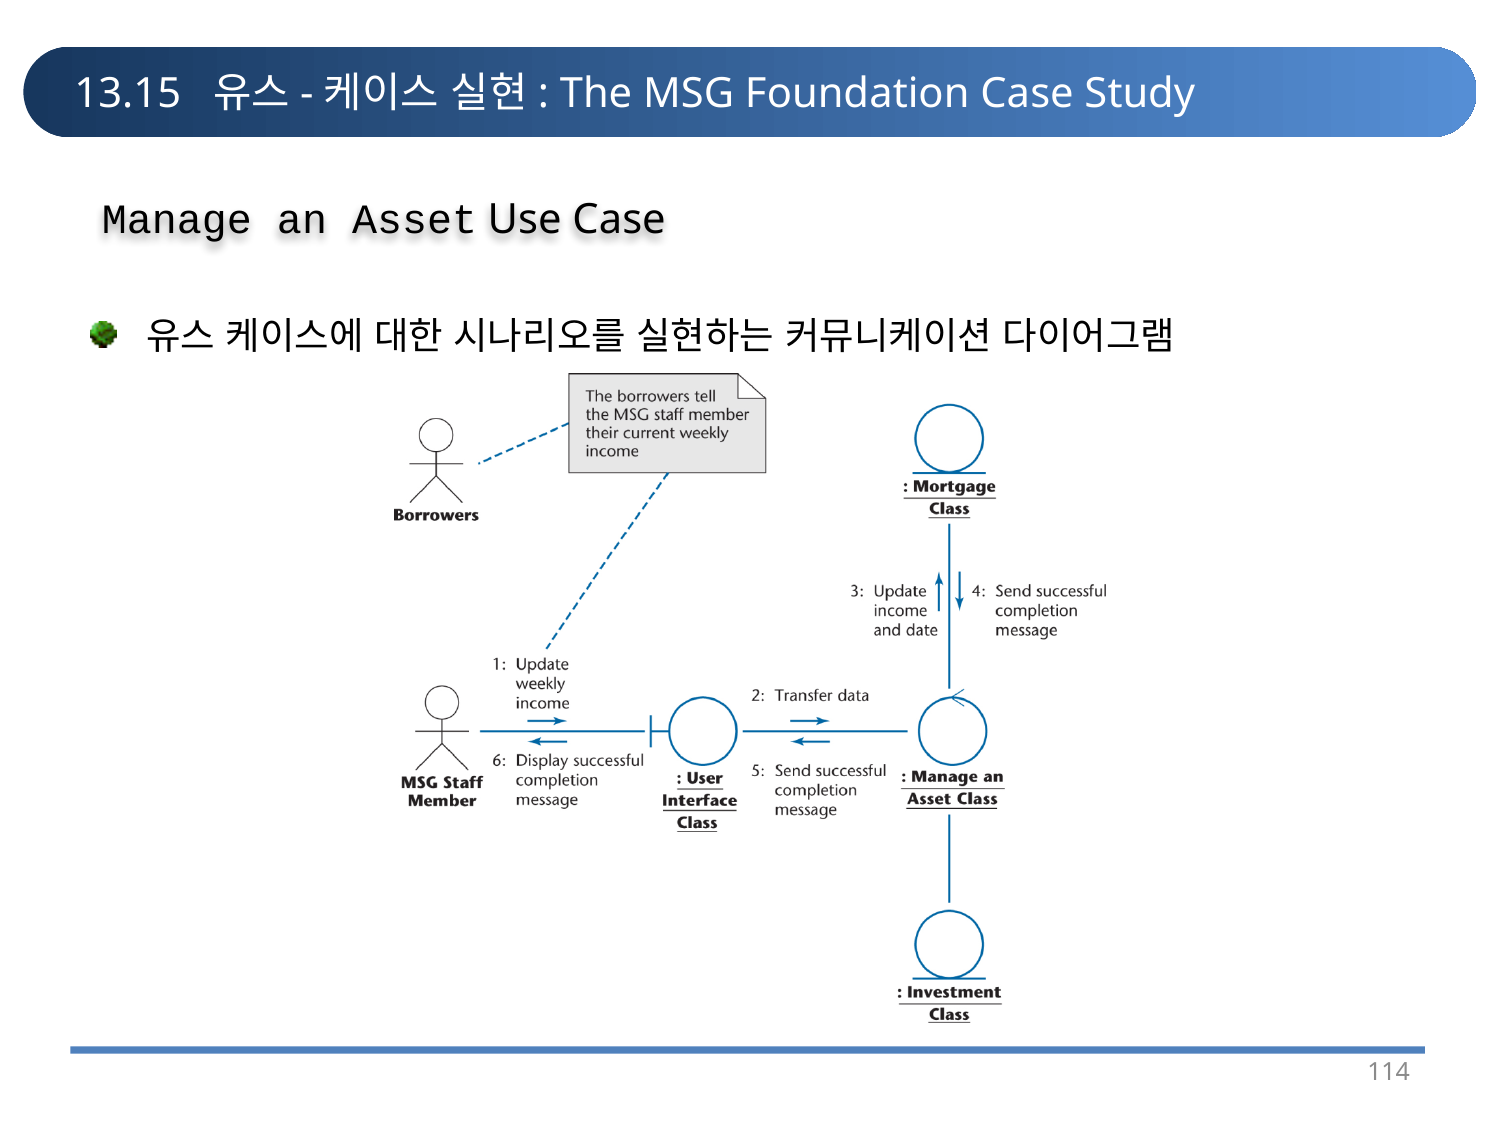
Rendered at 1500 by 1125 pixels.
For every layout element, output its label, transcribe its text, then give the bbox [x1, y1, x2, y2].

list 유스 케이스에 대한 시나리오를 실현하는 커뮤니케이션 다이어그램 [75, 290, 1447, 1005]
title 13.15 유스-케이스 실현: The MSG Foundation Case Study [59, 56, 1410, 126]
list Manage an Asset Use Case [60, 180, 707, 255]
slide_number 114 [1074, 1042, 1425, 1103]
picture [394, 373, 1106, 1024]
picture [90, 321, 117, 348]
